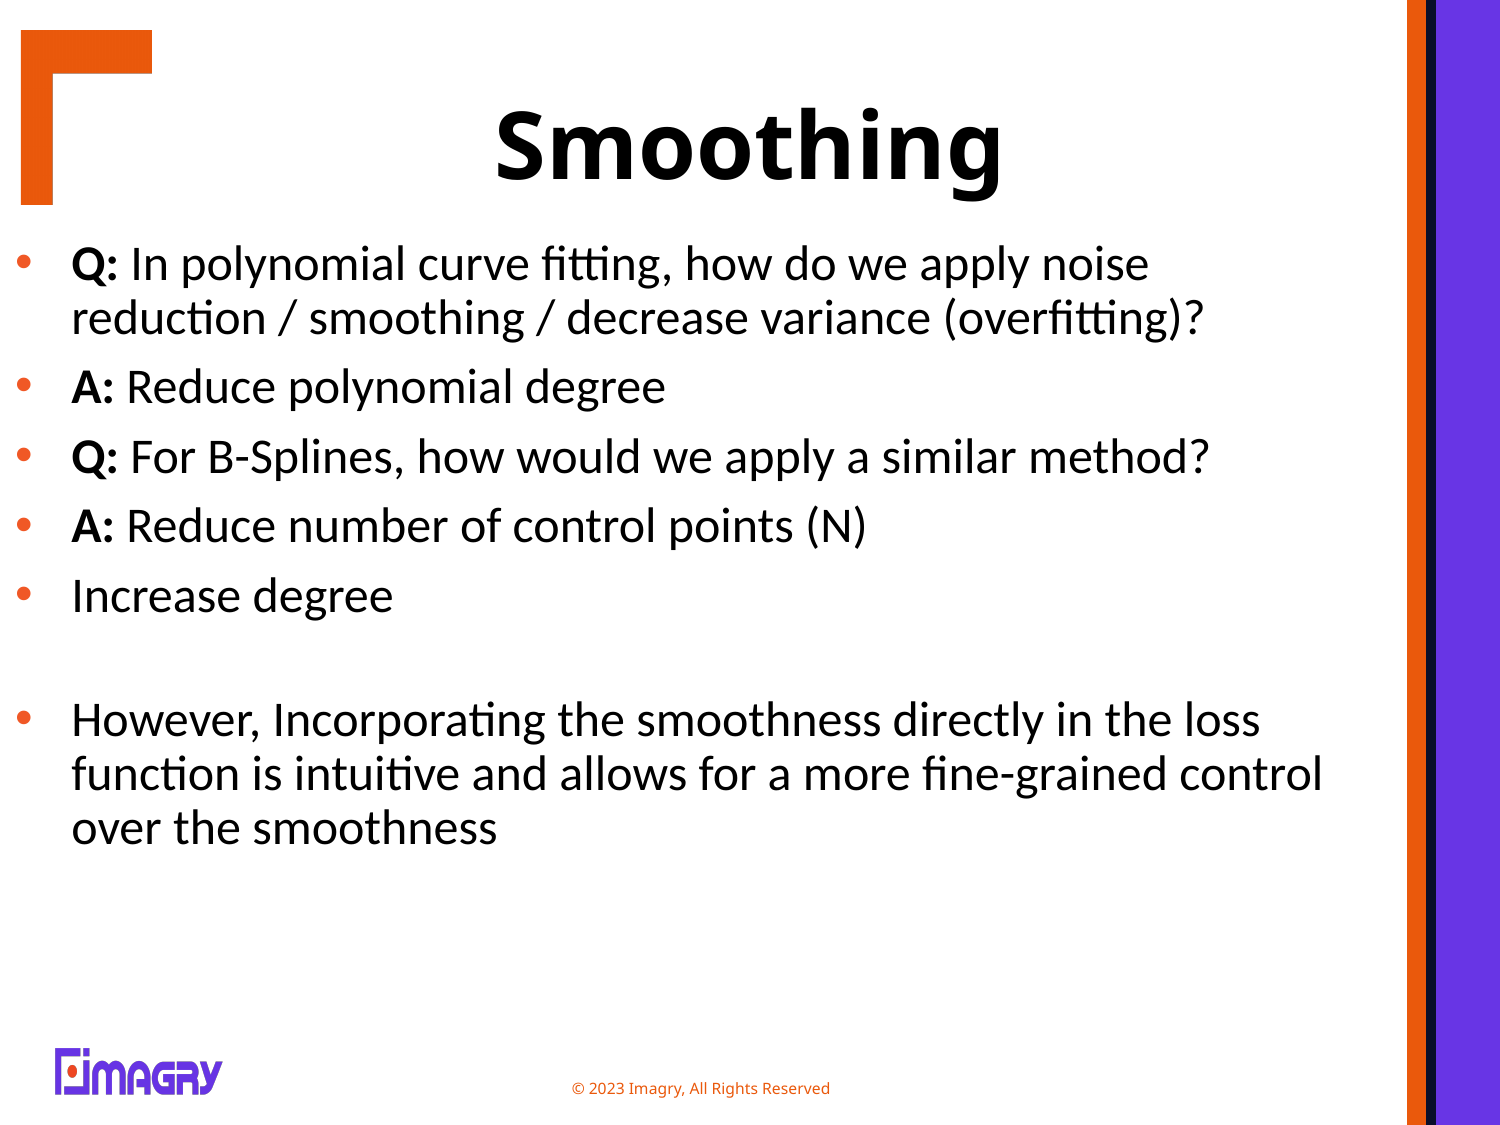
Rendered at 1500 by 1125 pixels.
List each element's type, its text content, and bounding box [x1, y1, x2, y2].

title Smoothing [187, 64, 1313, 207]
picture [51, 1042, 228, 1103]
picture [20, 30, 152, 205]
